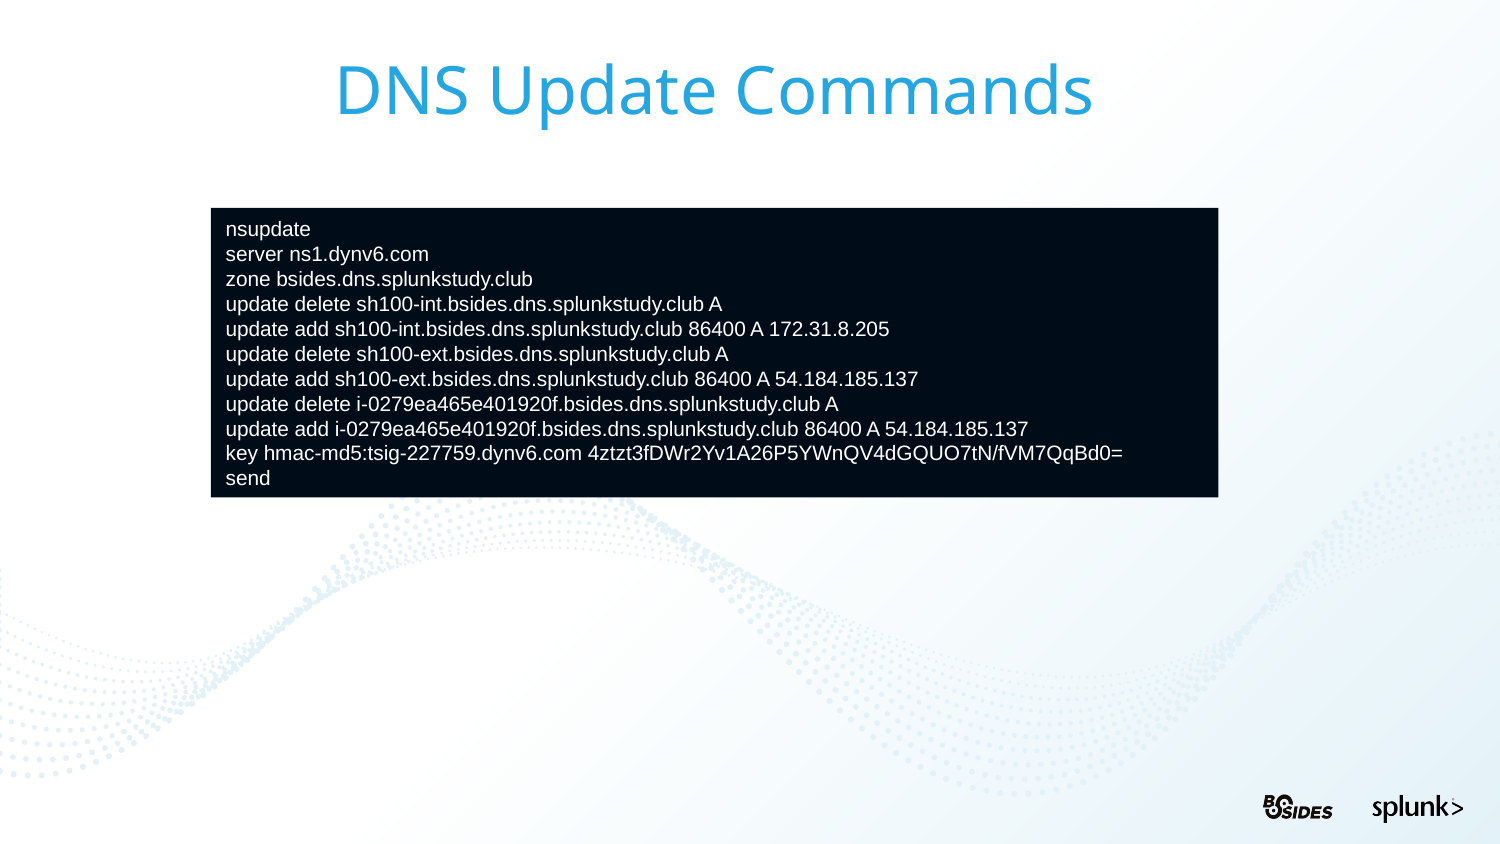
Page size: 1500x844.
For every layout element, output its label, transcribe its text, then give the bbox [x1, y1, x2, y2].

picture [1254, 794, 1463, 823]
text_box DNS Update Commands [334, 28, 1166, 129]
text_box nsupdate server ns1.dynv6.com zone bsides.dns.splunkstudy.club update delete sh100-int.bsides.dns.splunkstudy.club A update add sh100-int.bsides.dns.splunkstudy.club 86400 A 172.31.8.205 update delete sh100-ext.bsides.dns.splunkstudy.club A update add sh100-ext.bsides.dns.splunkstudy.club 86400 A 54.184.185.137 update delete i-0279ea465e401920f.bsides.dns.splunkstudy.club A update add i-0279ea465e401920f.bsides.dns.splunkstudy.club 86400 A 54.184.185.137 key hmac-md5:tsig-227759.dynv6.com 4ztzt3fDWr2Yv1A26P5YWnQV4dGQUO7tN/fVM7QqBd0= send [210, 207, 1219, 498]
